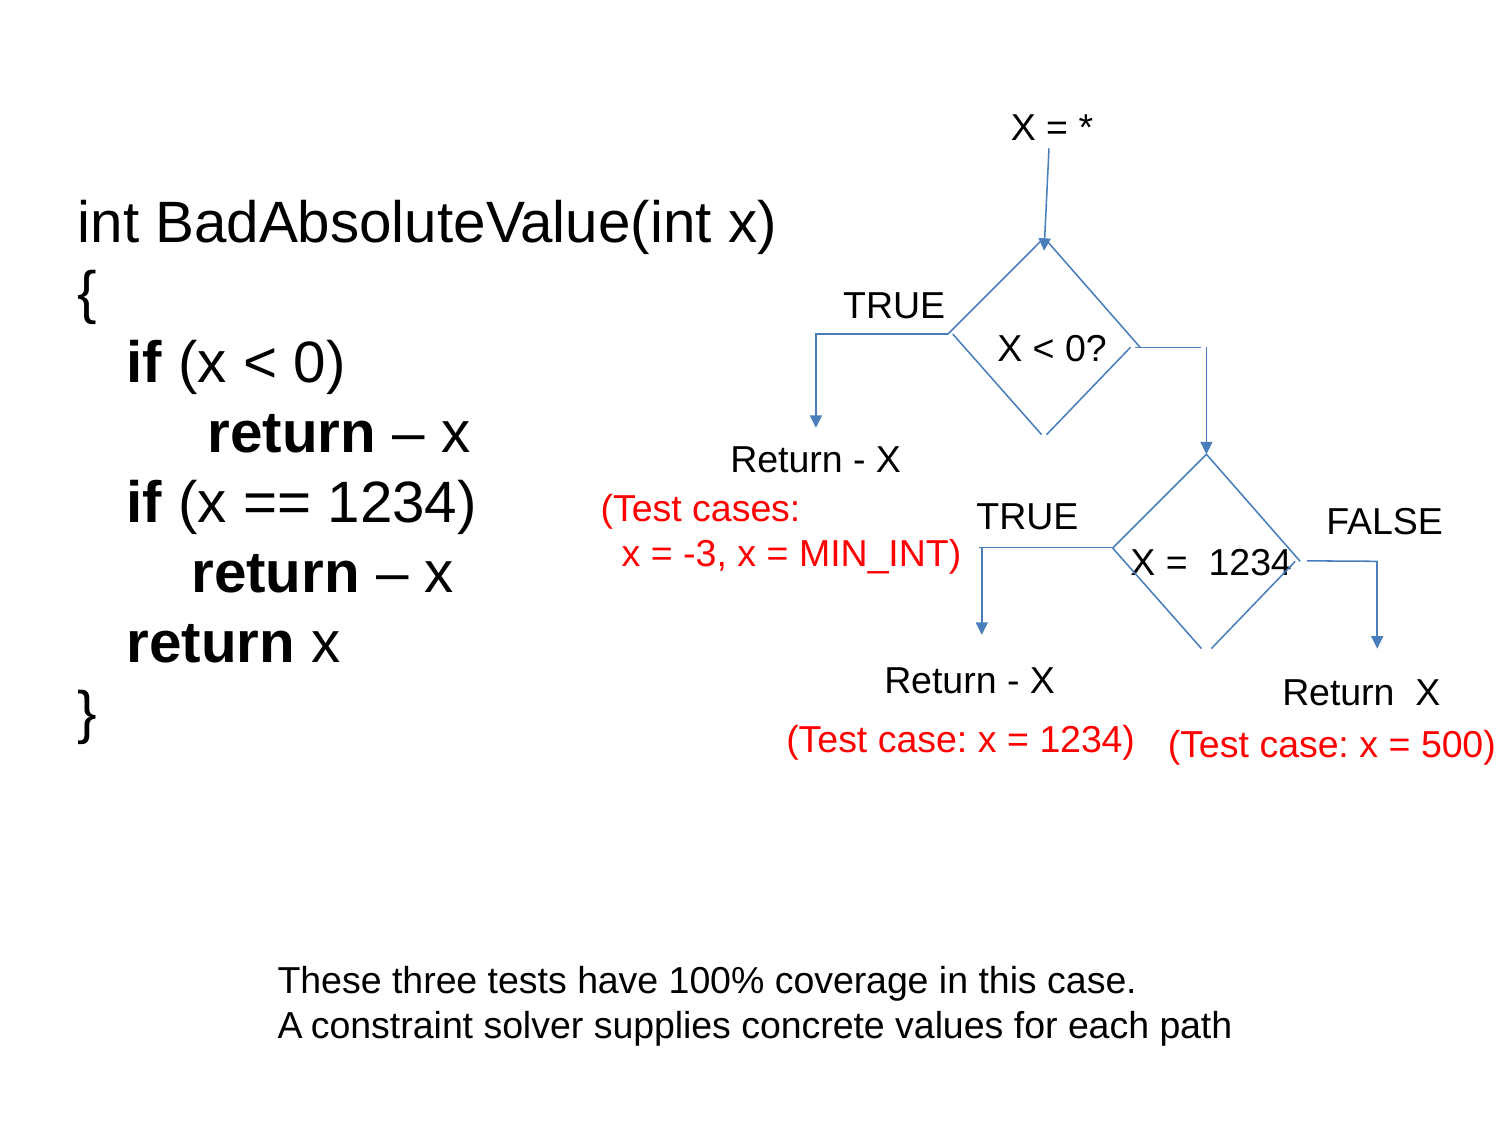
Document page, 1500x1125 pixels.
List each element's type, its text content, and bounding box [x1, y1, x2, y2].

text_box X = 1234 [1300, 549, 1307, 591]
text_box (Test case: x = 1234) [771, 707, 1151, 768]
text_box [1046, 240, 1141, 348]
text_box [952, 333, 1041, 435]
table_cell SMT solver [1202, 559, 1210, 591]
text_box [1211, 561, 1296, 649]
text_box Return - X [715, 427, 917, 476]
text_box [1112, 453, 1202, 547]
text_box TRUE [828, 273, 942, 333]
text_box Return X [1267, 660, 1456, 713]
text_box These three tests have 100% coverage in this case. A constraint solver supplies concrete values for each path [262, 948, 1248, 1054]
text_box X = * [996, 95, 1109, 156]
text_box int BadAbsoluteValue(int x) { if (x < 0) return – x if (x == 1234) return – x return x } [63, 177, 847, 752]
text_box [947, 240, 1041, 333]
text_box (Test case: x = 500) [1153, 713, 1500, 773]
text_box FALSE [1304, 489, 1458, 549]
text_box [1046, 347, 1131, 435]
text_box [1206, 453, 1301, 562]
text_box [1112, 547, 1202, 649]
text_box TRUE [977, 484, 1094, 545]
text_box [1043, 148, 1050, 251]
text_box (Test cases: x = -3, x = MIN_INT) [585, 476, 977, 582]
text_box Return - X [869, 648, 1071, 707]
